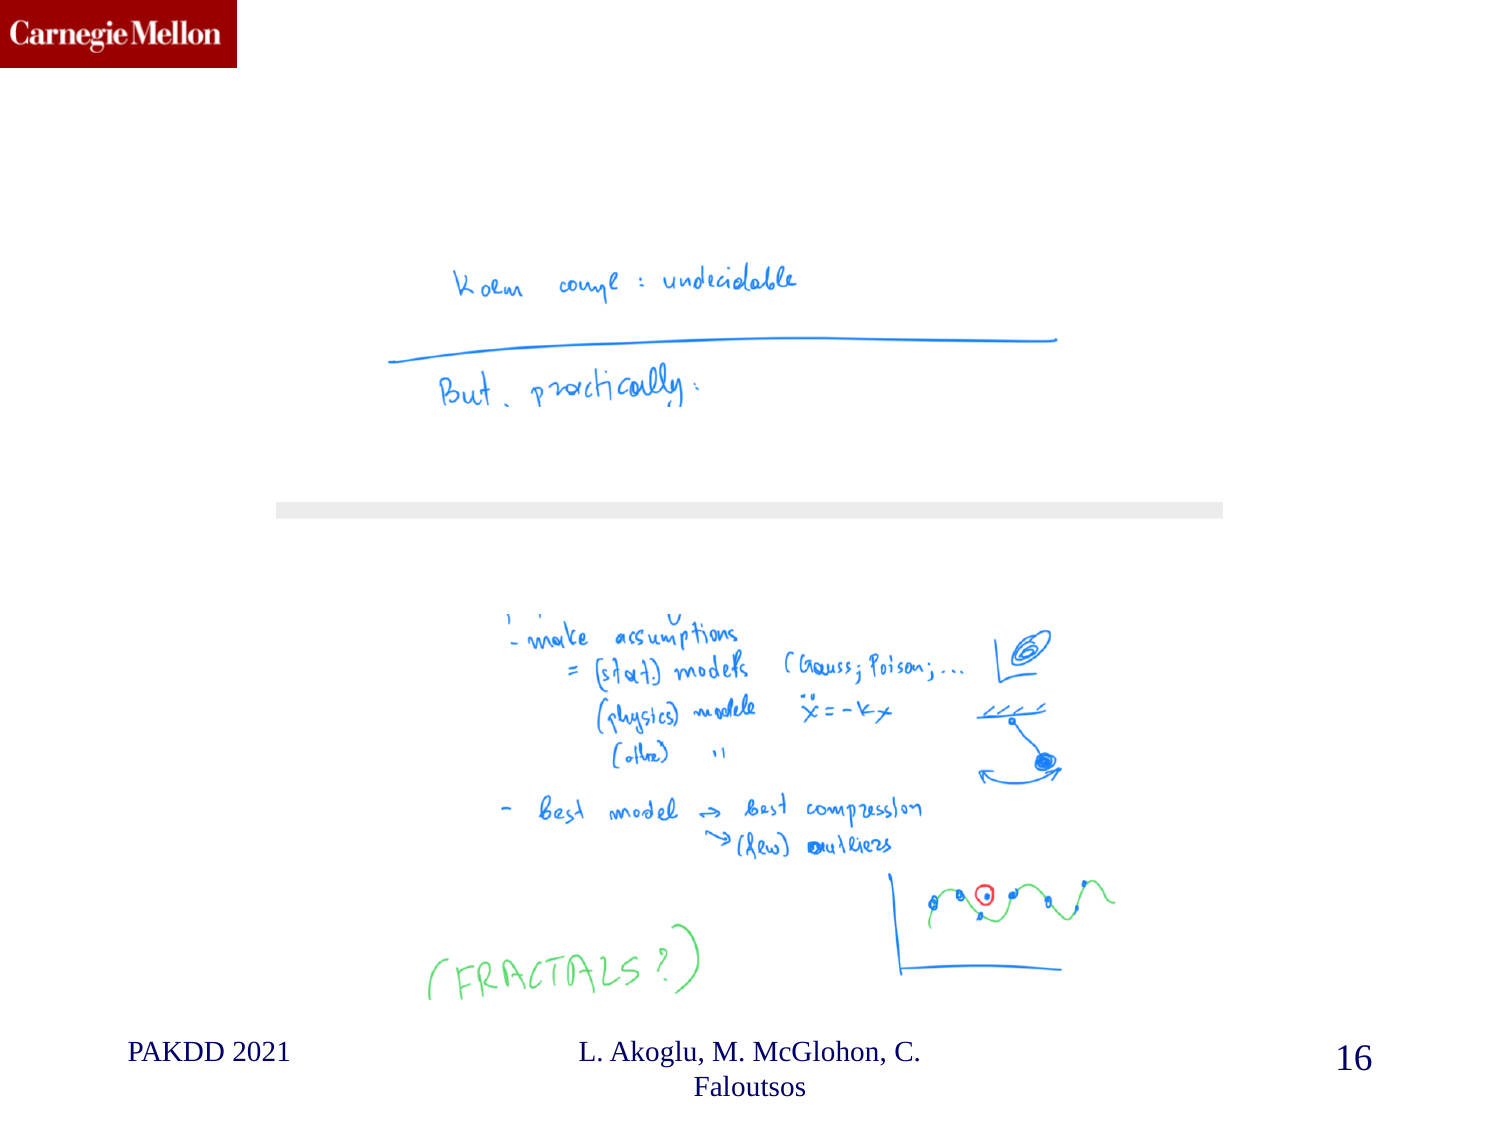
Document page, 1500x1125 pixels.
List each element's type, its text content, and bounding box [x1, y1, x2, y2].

picture [0, 0, 237, 68]
footer L. Akoglu, M. McGlohon, C. Faloutsos [512, 1024, 988, 1101]
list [276, 237, 1224, 1001]
slide_number 16 [1074, 1024, 1388, 1101]
slide_number PAKDD 2021 [112, 1024, 426, 1101]
